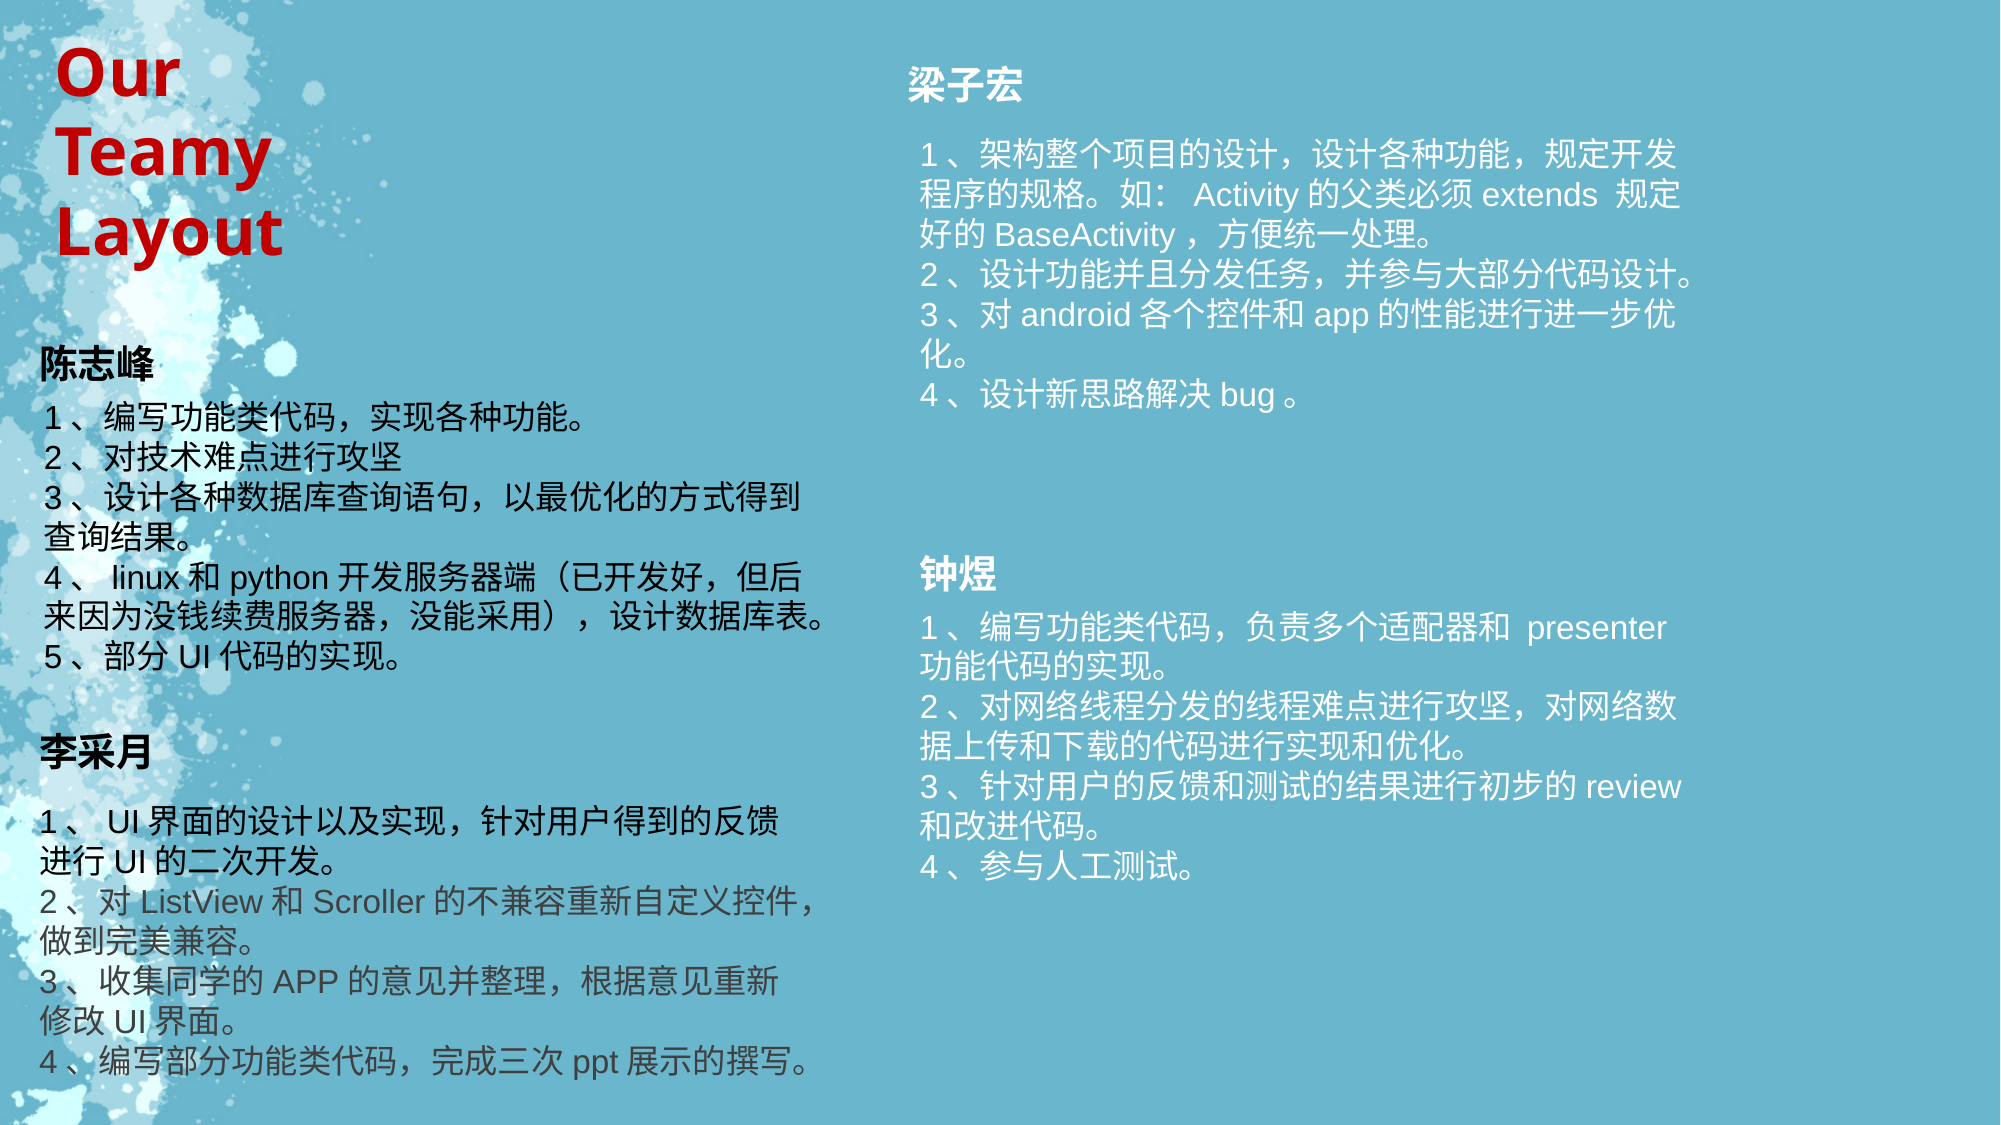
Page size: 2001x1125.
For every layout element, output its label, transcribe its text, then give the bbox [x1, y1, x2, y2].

text_box Our Teamy Layout [40, 53, 456, 245]
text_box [24, 723, 828, 1092]
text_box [24, 336, 833, 687]
picture [0, 0, 2001, 1125]
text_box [892, 56, 1709, 384]
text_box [904, 545, 1709, 897]
